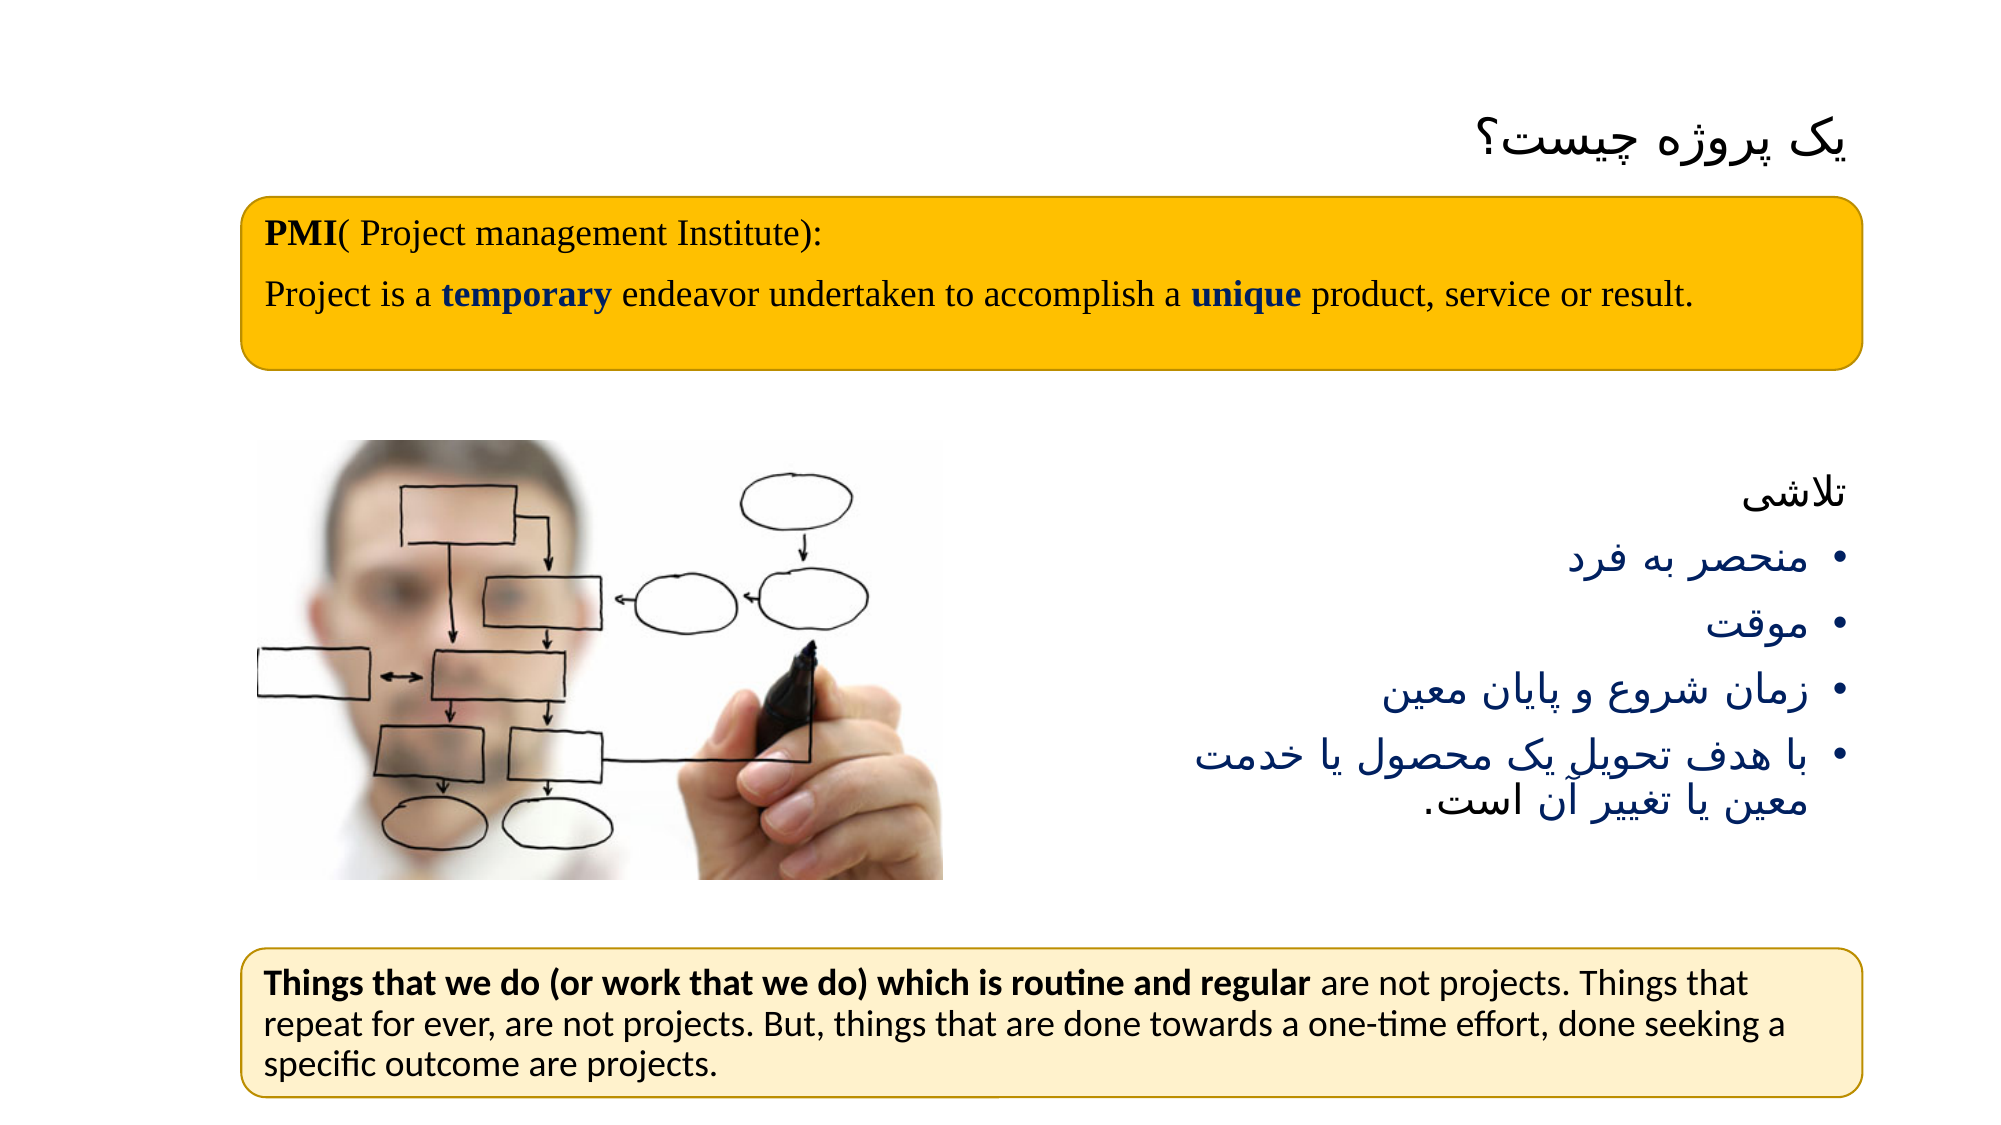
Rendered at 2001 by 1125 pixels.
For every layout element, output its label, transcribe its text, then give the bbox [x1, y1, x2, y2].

picture [257, 440, 943, 880]
slide_number 38 [674, 1035, 1125, 1096]
text_box Things that we do (or work that we do) which is routine and regular are not projects. Things that repeat for ever, are not projects. But, things that are done towards a one-time effort, done seeking a specific outcome are projects. [240, 947, 1864, 1099]
list تلاشی منحصر به فرد موقت زمان شروع و پایان معین با هدف تحویل یک محصول یا خدمت معین یا تغییر آن است. [1141, 462, 1863, 856]
title یک پروژه چیست؟ [137, 59, 1863, 278]
text_box PMI( Project management Institute): Project is a temporary endeavor undertaken to accomplish a unique product, service or result. [240, 195, 1864, 371]
